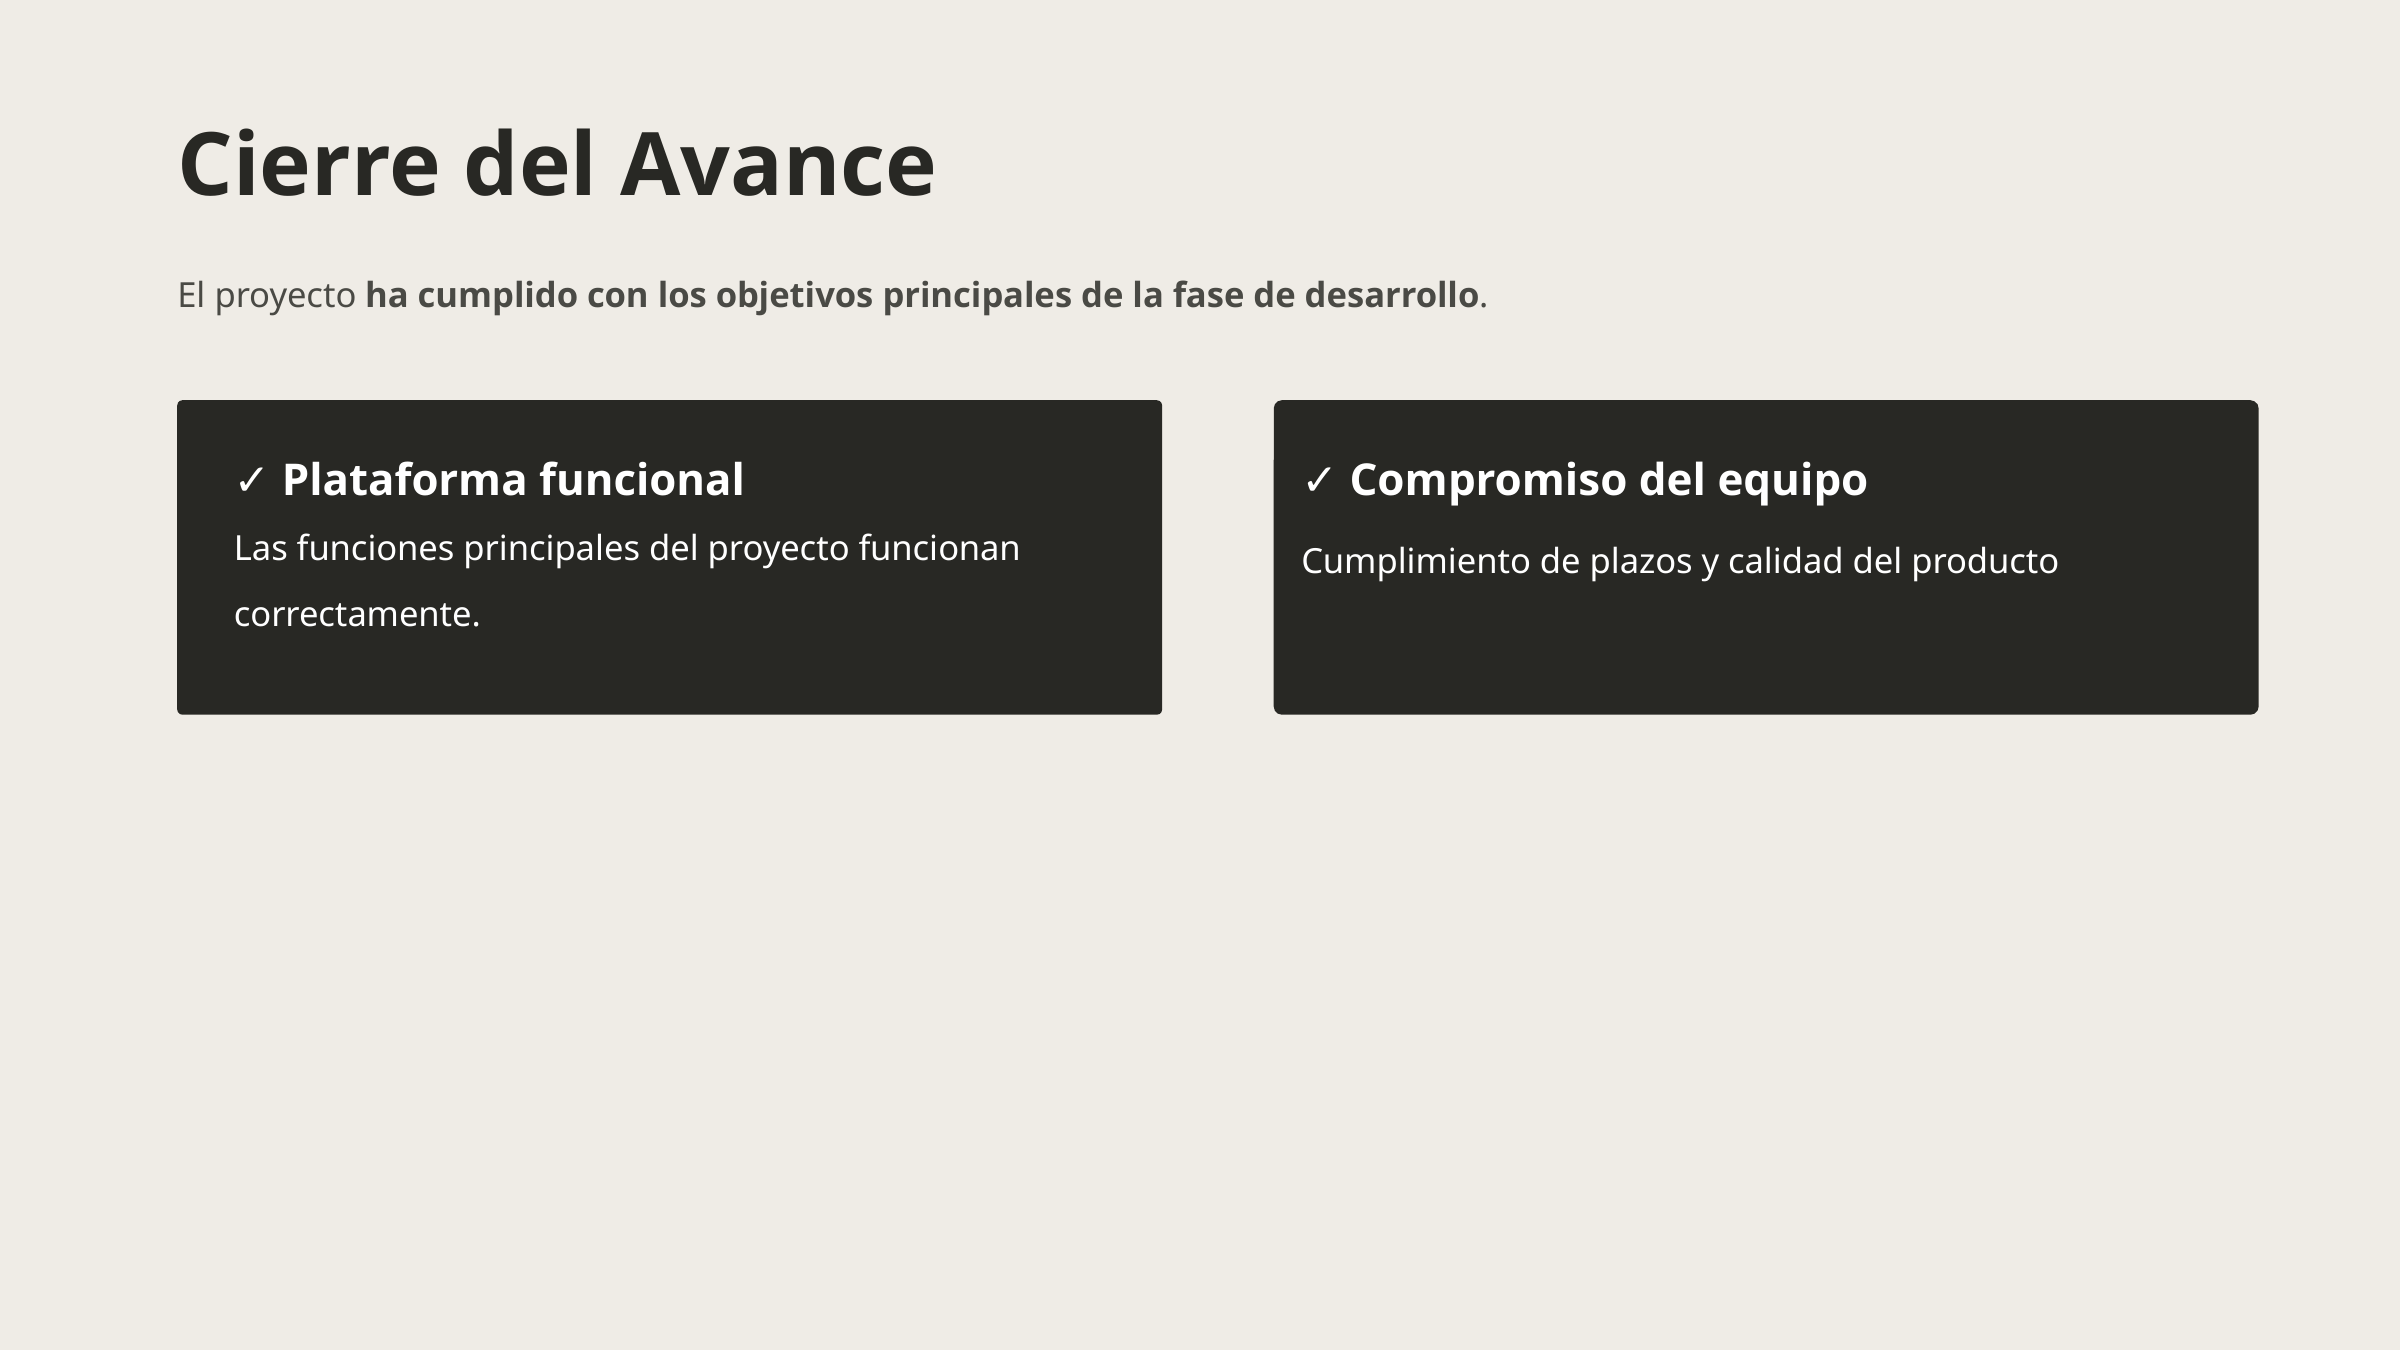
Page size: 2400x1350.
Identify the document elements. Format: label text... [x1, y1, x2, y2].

text_box [177, 400, 1163, 715]
text_box ✓ Compromiso del equipo [1301, 439, 1880, 513]
text_box Cumplimiento de plazos y calidad del producto [1301, 513, 2232, 602]
text_box ✓ Plataforma funcional [233, 439, 938, 495]
text_box [1273, 400, 2259, 715]
text_box Cierre del Avance [177, 82, 1559, 192]
text_box Las funciones principales del proyecto funcionan correctamente. [233, 501, 1106, 614]
text_box El proyecto ha cumplido con los objetivos principales de la fase de desarrollo. [177, 247, 2165, 361]
